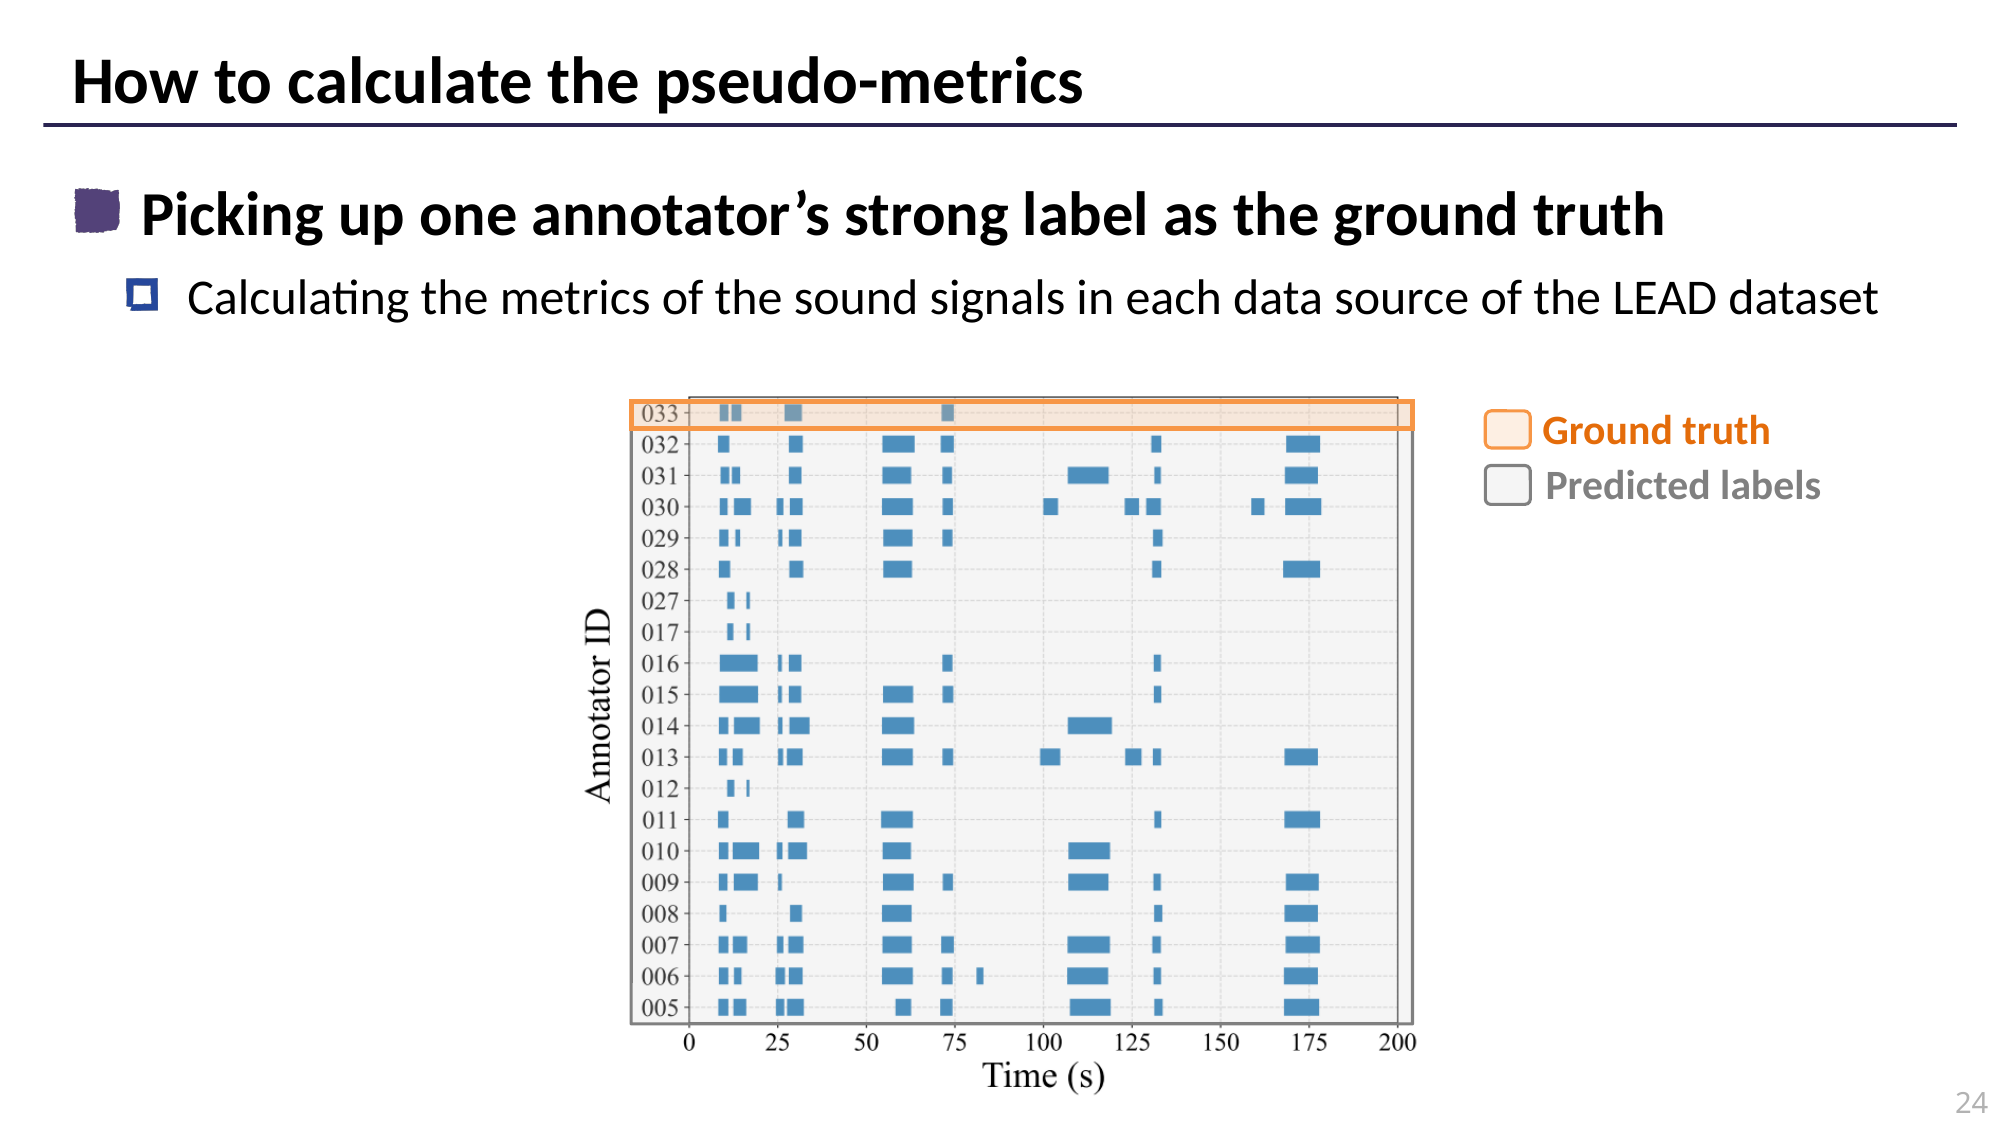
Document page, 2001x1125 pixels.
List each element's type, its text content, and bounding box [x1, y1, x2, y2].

picture [74, 188, 120, 233]
text_box Ground truth [1481, 379, 1832, 454]
picture [574, 387, 1426, 1104]
text_box Predicted labels [1508, 434, 1859, 509]
list Picking up one annotator’s strong label as the ground truth Calculating the metrics of the sound signals in each data source of the LEAD dataset [59, 158, 1920, 1073]
slide_number 24 [1553, 1074, 2000, 1125]
text_box [1484, 409, 1532, 450]
picture [126, 278, 158, 311]
text_box [1484, 464, 1532, 506]
title How to calculate the pseudo-metrics [56, 6, 1782, 128]
